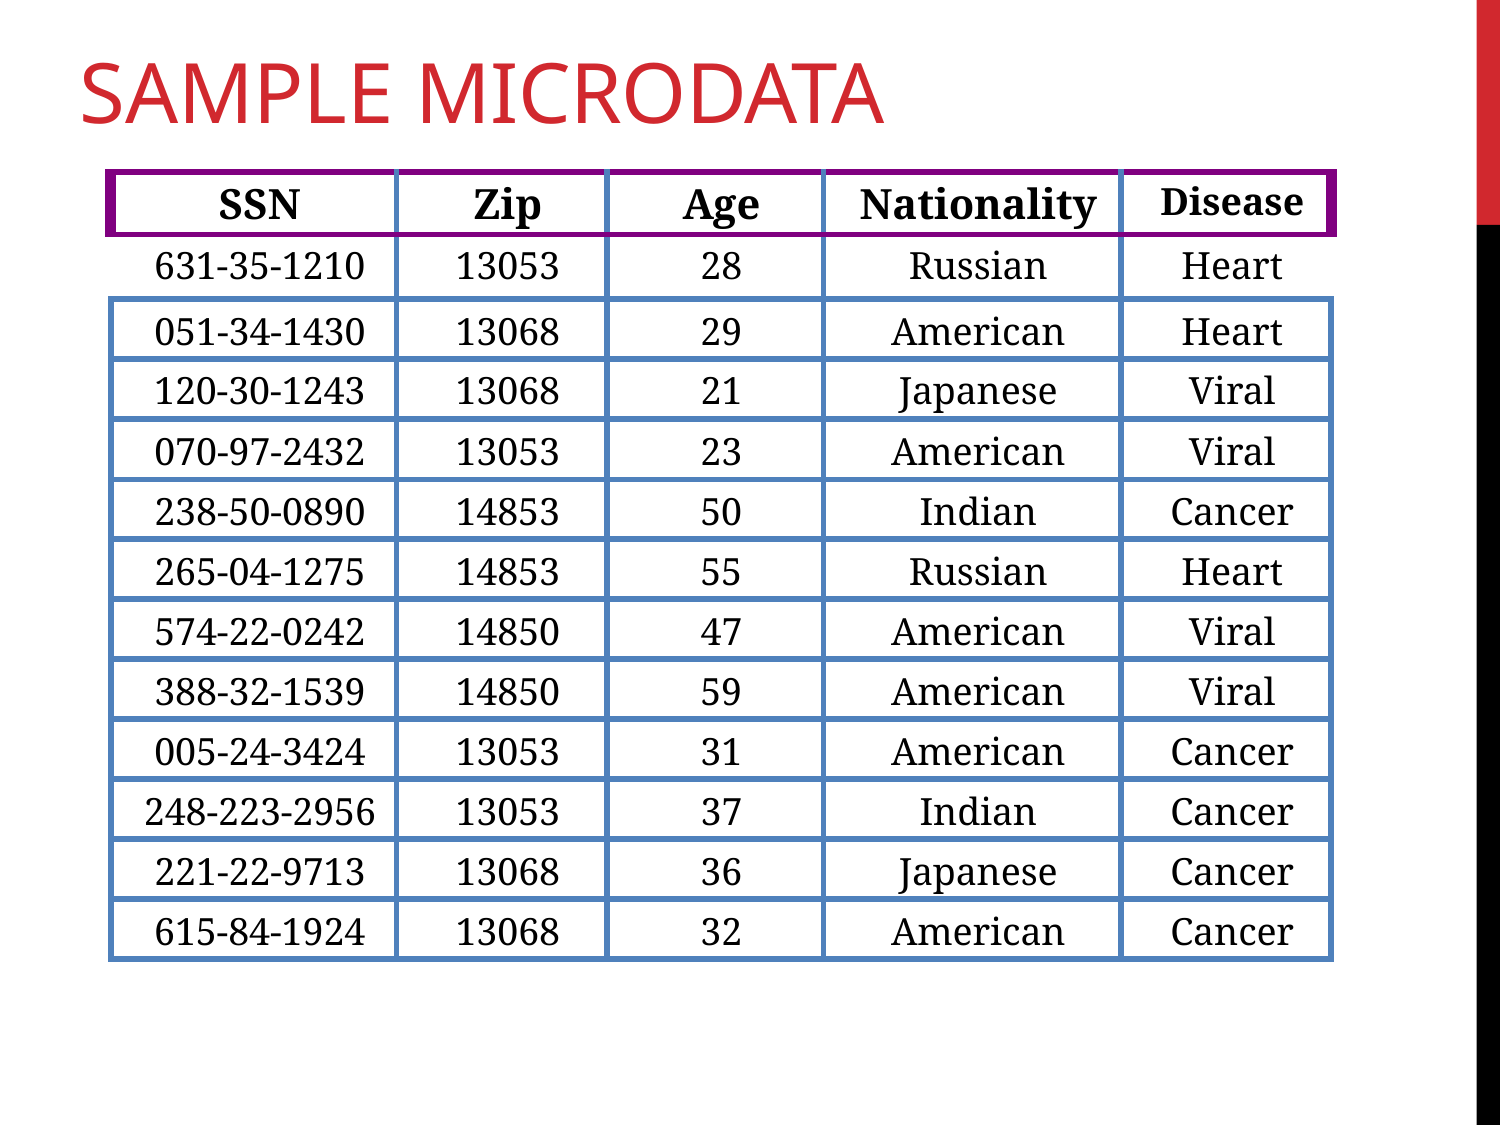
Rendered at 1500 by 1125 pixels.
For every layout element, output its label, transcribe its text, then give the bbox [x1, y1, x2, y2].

table_cell 13053 [399, 782, 604, 836]
table_cell Heart [1124, 302, 1328, 356]
table_cell Heart [1124, 542, 1328, 596]
table_cell 14850 [399, 662, 604, 716]
table_cell Cancer [1124, 482, 1328, 536]
table_cell Cancer [1124, 902, 1328, 956]
table_cell 051-34-1430 [114, 302, 394, 356]
table_cell Japanese [826, 842, 1118, 896]
table_cell 14853 [399, 542, 604, 596]
table_cell 070-97-2432 [114, 422, 394, 477]
table_cell 631-35-1210 [111, 237, 394, 296]
table_cell 47 [610, 602, 821, 656]
table_cell Cancer [1124, 842, 1328, 896]
table_cell 29 [610, 302, 821, 356]
table_cell 28 [610, 237, 821, 296]
table_cell 120-30-1243 [114, 362, 394, 416]
table_cell 13053 [399, 722, 604, 776]
table_cell 21 [610, 362, 821, 416]
table_header Age [610, 175, 821, 232]
table_cell Indian [826, 482, 1118, 536]
table_cell 615-84-1924 [114, 902, 394, 956]
table_cell Viral [1124, 422, 1328, 477]
table_cell Russian [826, 542, 1118, 596]
table_cell American [826, 902, 1118, 956]
table_cell 23 [610, 422, 821, 477]
table_cell Heart [1124, 237, 1331, 296]
table_cell Cancer [1124, 782, 1328, 836]
table_cell 13068 [399, 302, 604, 356]
table_cell 55 [610, 542, 821, 596]
table_cell 14850 [399, 602, 604, 656]
table_cell 31 [610, 722, 821, 776]
title Sample Microdata [77, 0, 1059, 141]
table_cell American [826, 662, 1118, 716]
table_cell American [826, 302, 1118, 356]
table_header Disease [1124, 175, 1326, 232]
table_cell Indian [826, 782, 1118, 836]
table_cell 13068 [399, 902, 604, 956]
table_cell 238-50-0890 [114, 482, 394, 536]
table_cell 37 [610, 782, 821, 836]
table_cell 32 [610, 902, 821, 956]
table_cell 574-22-0242 [114, 602, 394, 656]
table_cell 13068 [399, 362, 604, 416]
table_cell 59 [610, 662, 821, 716]
table_cell Viral [1124, 662, 1328, 716]
table_cell 13053 [399, 237, 604, 296]
table_cell 13053 [399, 422, 604, 477]
table_header Zip [399, 175, 604, 232]
table_cell 265-04-1275 [114, 542, 394, 596]
table_cell Viral [1124, 362, 1328, 416]
table_cell 50 [610, 482, 821, 536]
table_cell 14853 [399, 482, 604, 536]
table_cell American [826, 602, 1118, 656]
table_header Nationality [826, 175, 1118, 232]
table_cell American [826, 422, 1118, 477]
table_cell 221-22-9713 [114, 842, 394, 896]
table_cell 005-24-3424 [114, 722, 394, 776]
table_cell 13068 [399, 842, 604, 896]
table_cell Viral [1124, 602, 1328, 656]
table_cell 248-223-2956 [114, 782, 394, 836]
table_cell Russian [826, 237, 1118, 296]
table_cell Japanese [826, 362, 1118, 416]
table_cell American [826, 722, 1118, 776]
table_cell 388-32-1539 [114, 662, 394, 716]
table_cell 36 [610, 842, 821, 896]
table_cell Cancer [1124, 722, 1328, 776]
table_header SSN [116, 175, 394, 232]
